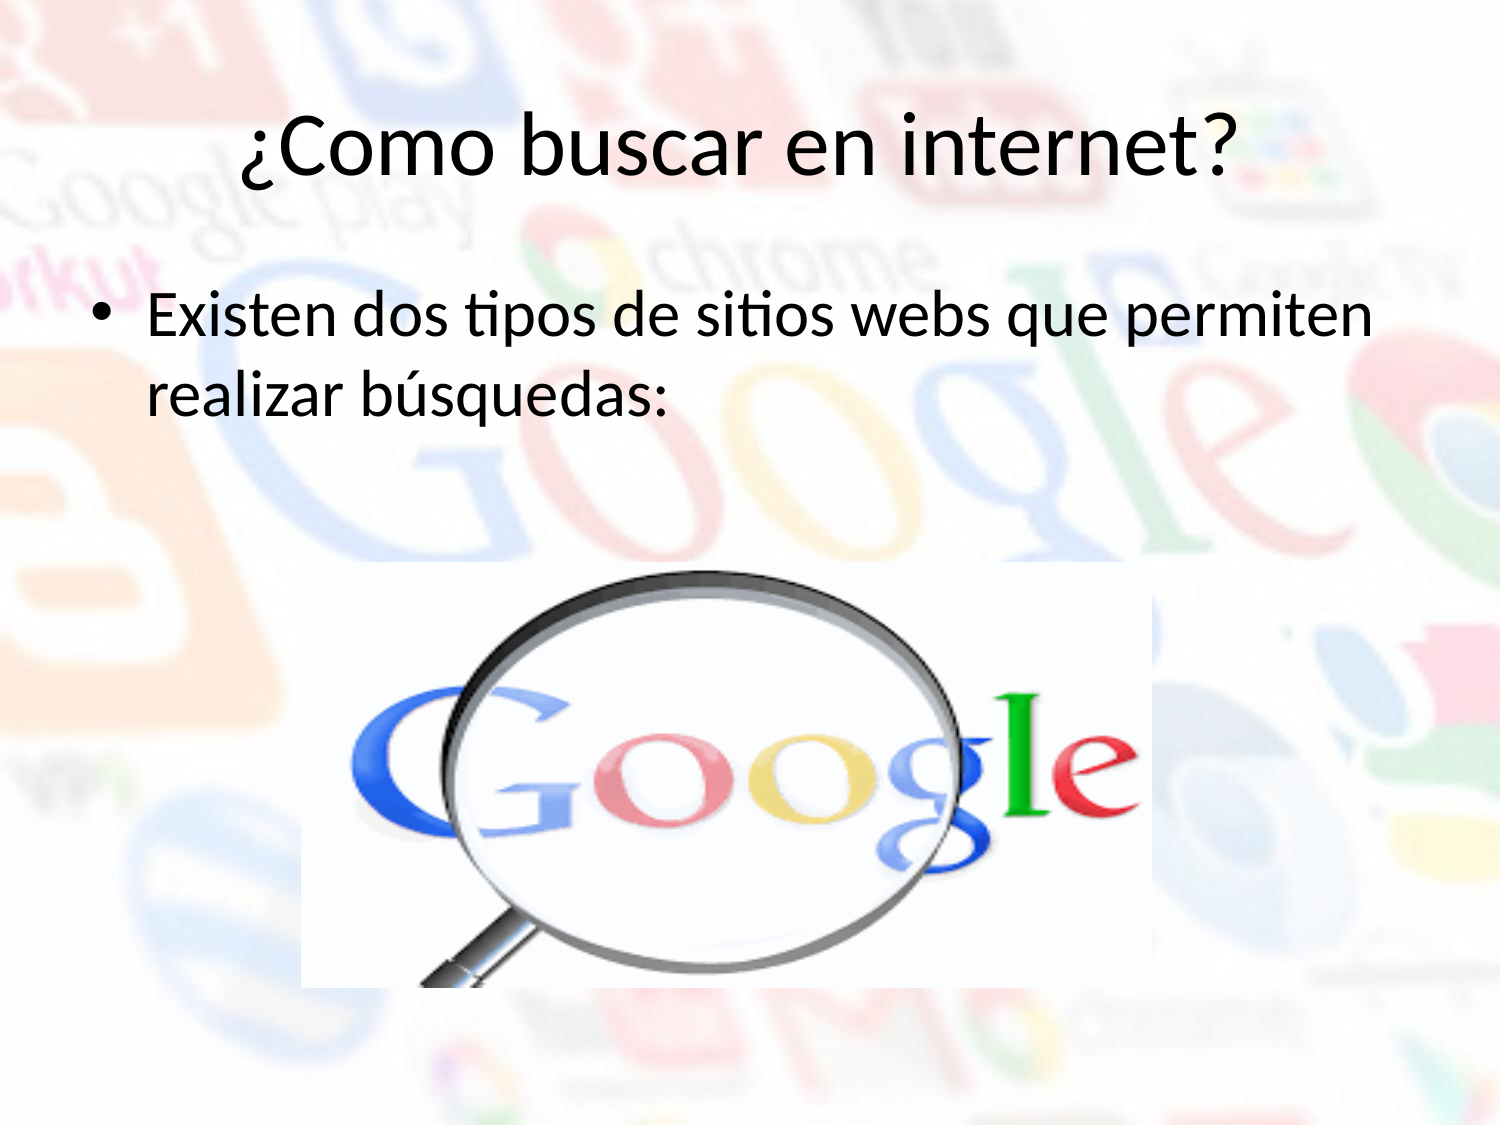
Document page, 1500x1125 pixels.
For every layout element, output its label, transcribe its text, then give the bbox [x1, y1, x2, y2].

title ¿Como buscar en internet? [75, 45, 1425, 233]
list Existen dos tipos de sitios webs que permiten realizar búsquedas: [75, 262, 1425, 1005]
picture [0, 0, 1500, 1125]
